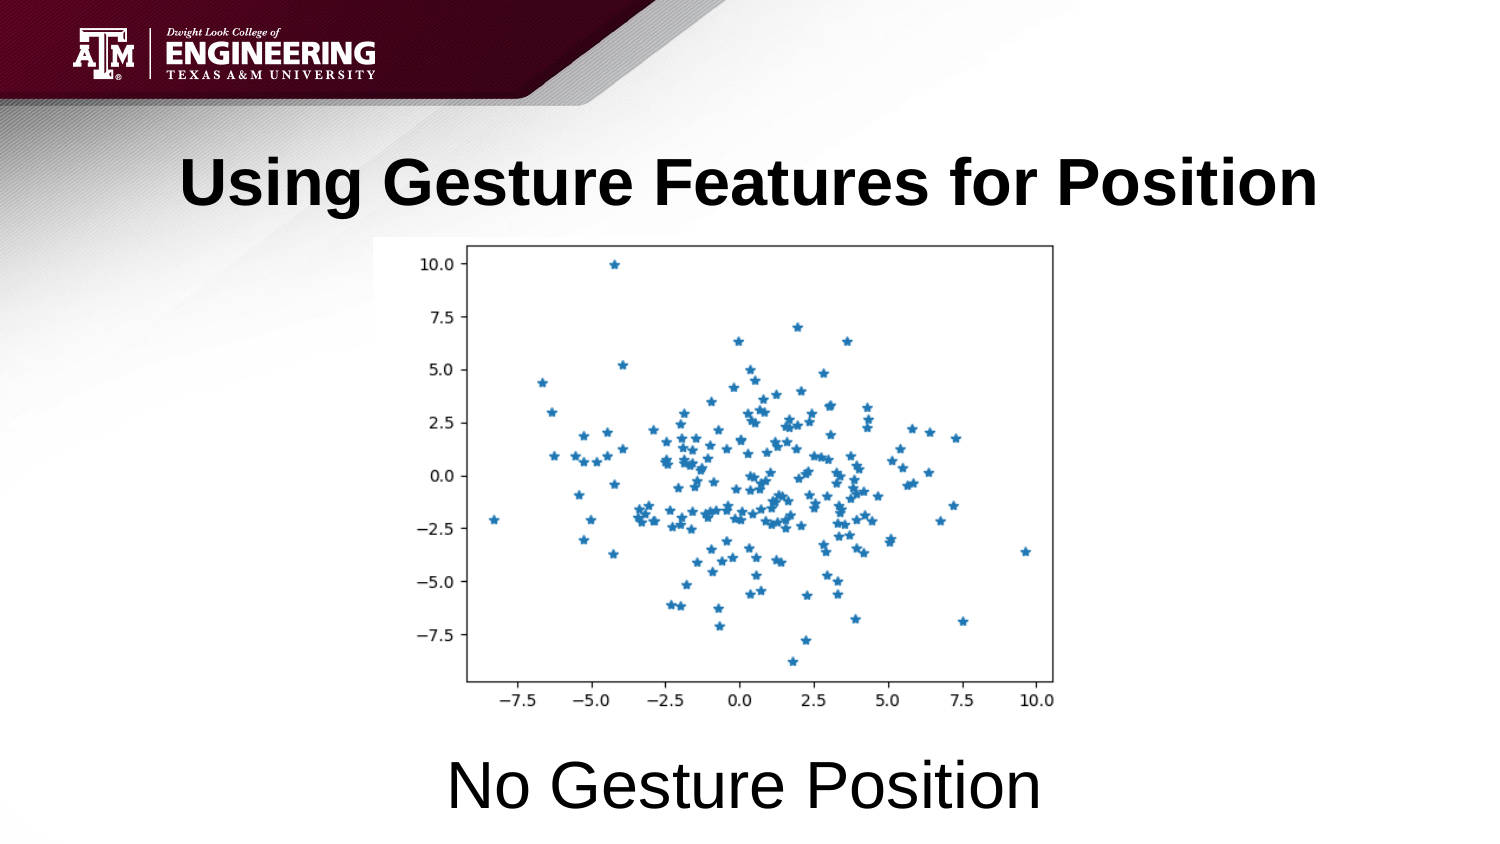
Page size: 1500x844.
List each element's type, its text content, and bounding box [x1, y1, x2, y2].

picture [0, 0, 1500, 844]
text_box No Gesture Position [431, 752, 1069, 827]
title Using Gesture Features for Position [75, 129, 1425, 228]
